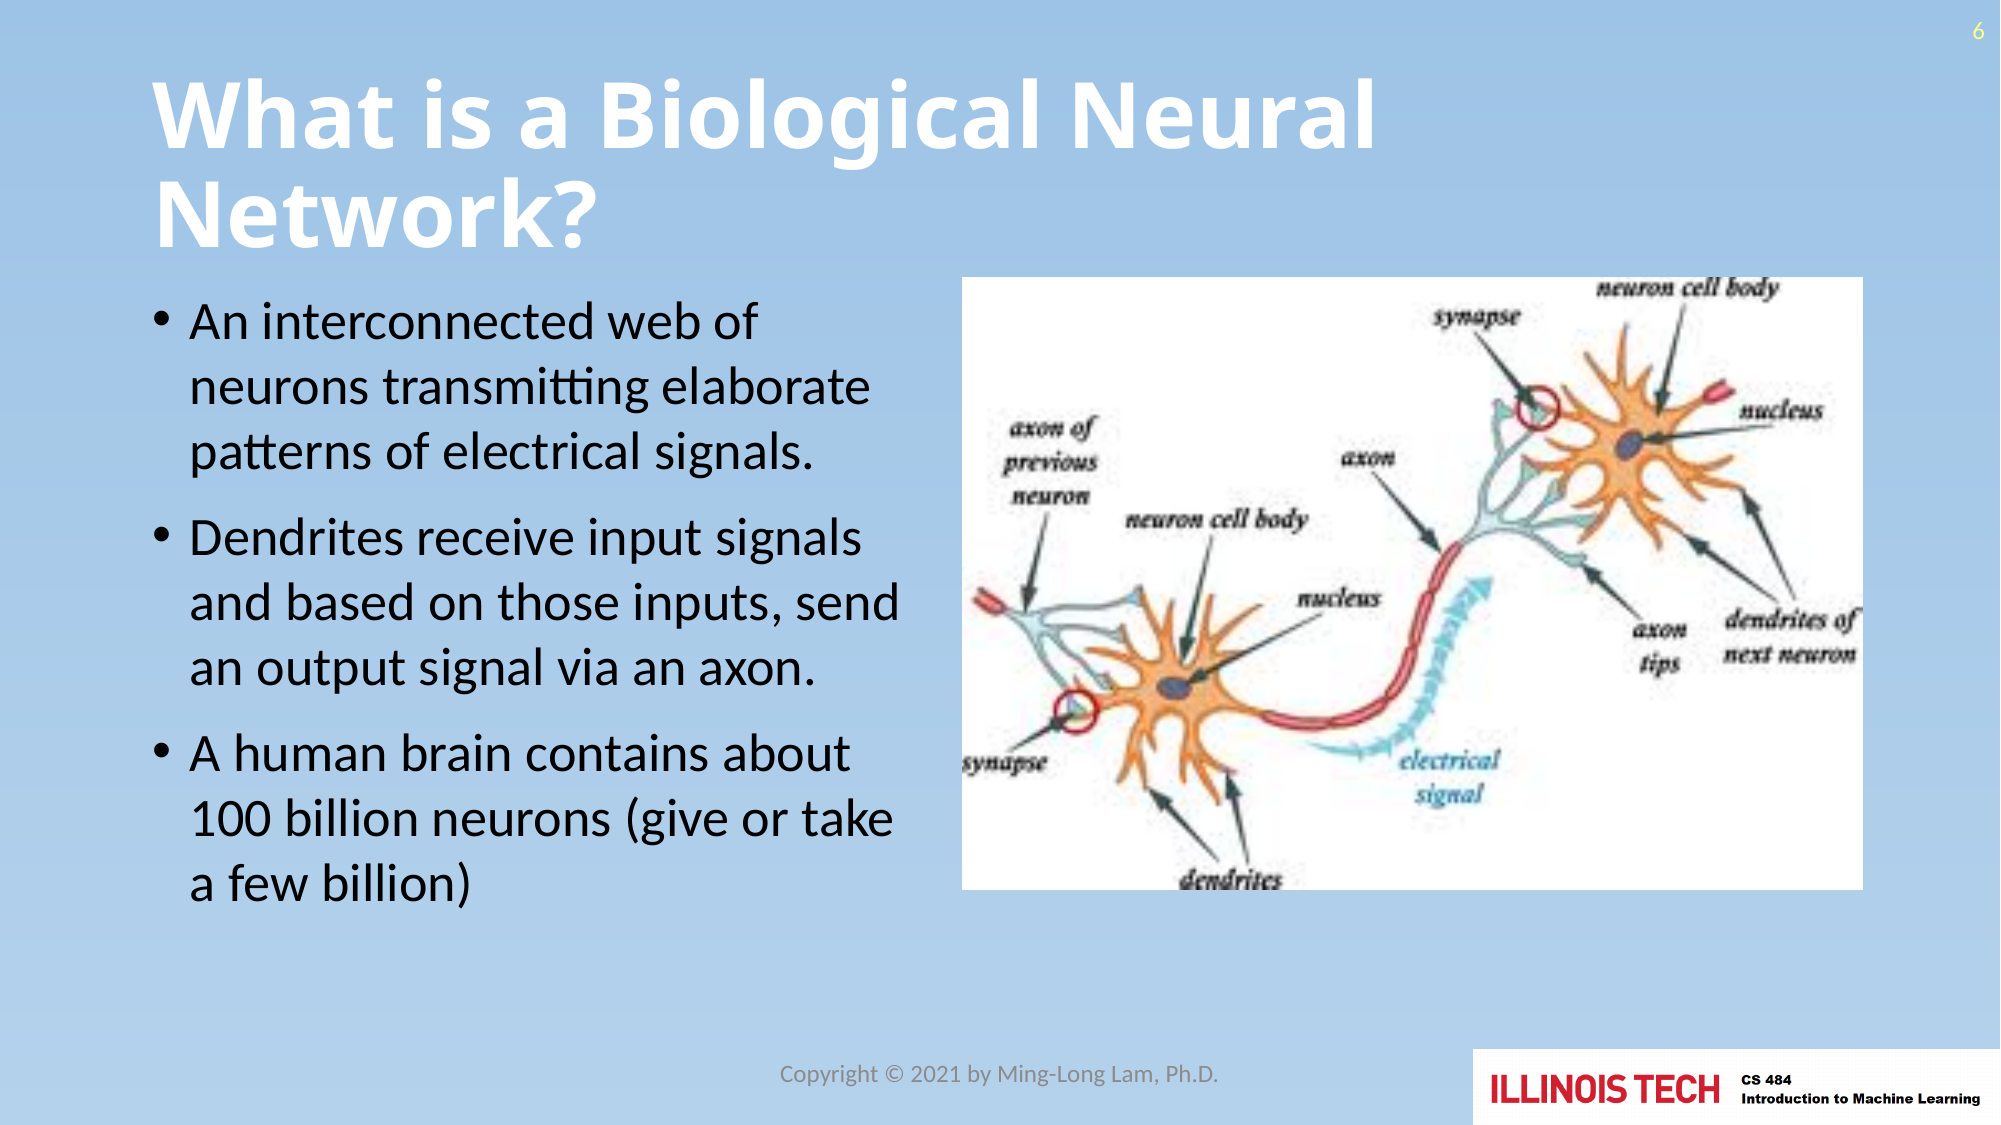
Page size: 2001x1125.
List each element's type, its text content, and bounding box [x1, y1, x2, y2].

list An interconnected web of neurons transmitting elaborate patterns of electrical signals. Dendrites receive input signals and based on those inputs, send an output signal via an axon. A human brain contains about 100 billion neurons (give or take a few billion) [137, 277, 930, 1014]
title What is a Biological Neural Network? [137, 59, 1863, 278]
picture [962, 277, 1863, 890]
slide_number 6 [1550, 0, 2000, 60]
footer Copyright © 2021 by Ming-Long Lam, Ph.D. [662, 1042, 1338, 1103]
picture [1473, 1049, 2000, 1125]
